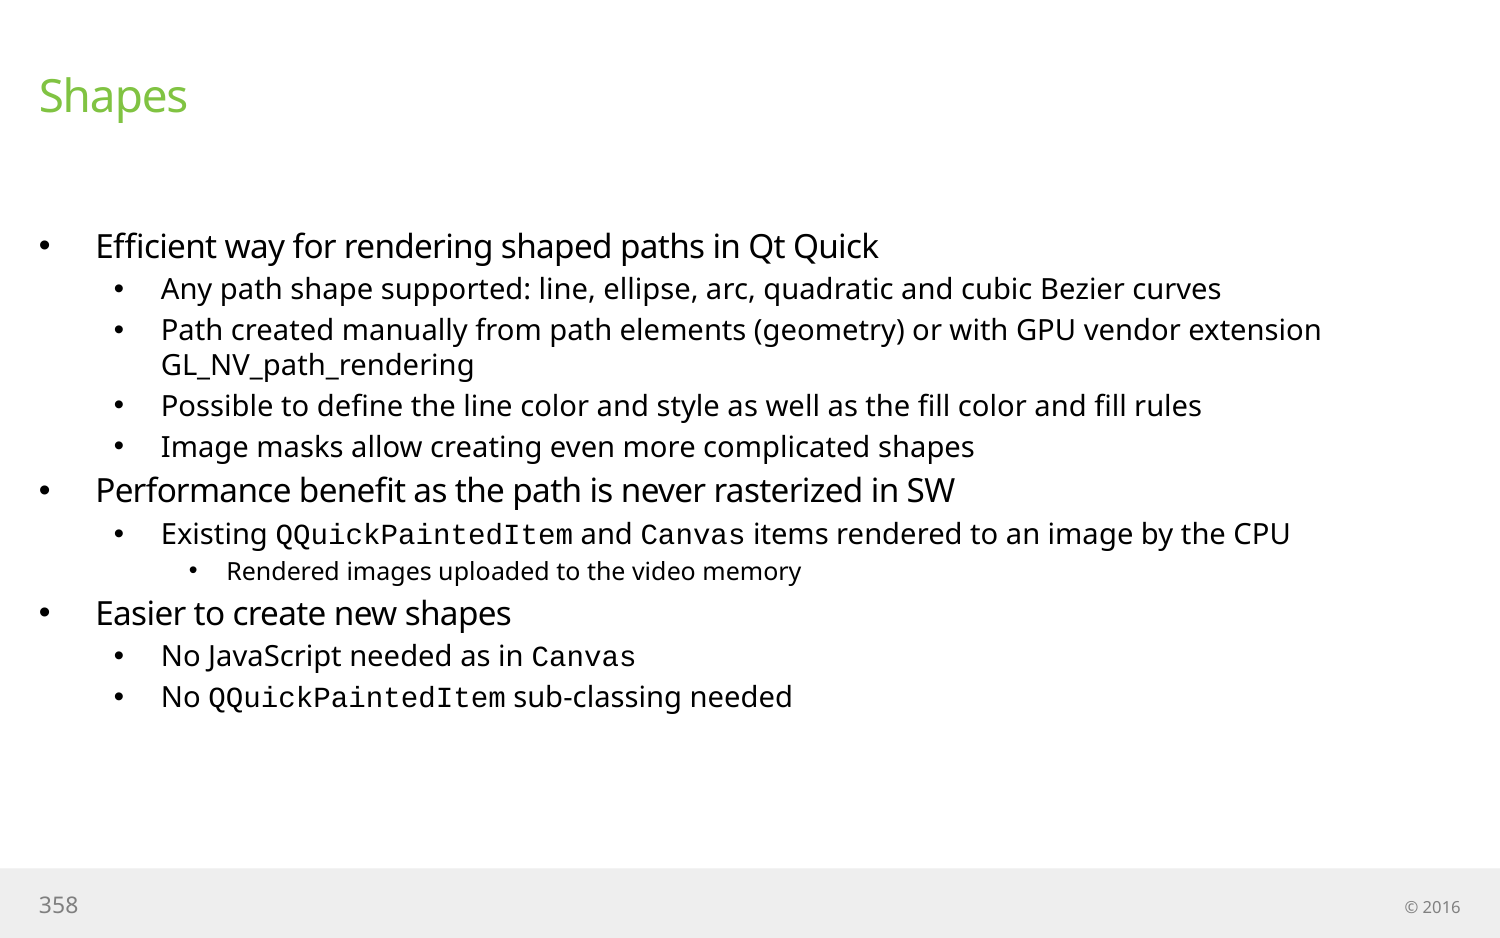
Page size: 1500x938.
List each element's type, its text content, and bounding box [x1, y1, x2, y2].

title Shapes [39, 66, 1052, 195]
slide_number 358 [39, 892, 410, 921]
footer © 2016 [1188, 896, 1461, 917]
list Efficient way for rendering shaped paths in Qt Quick Any path shape supported: line, ellipse, arc, quadratic and cubic Bezier curves Path created manually from path elements (geometry) or with GPU vendor extension GL_NV_path_rendering Possible to define the line color and style as well as the fill color and fill rules Image masks allow creating even more complicated shapes Performance benefit as the path is never rasterized in SW Existing QQuickPaintedItem and Canvas items rendered to an image by the CPU Rendered images uploaded to the video memory Easier to create new shapes No JavaScript needed as in Canvas No QQuickPaintedItem sub-classing needed [39, 224, 1471, 846]
